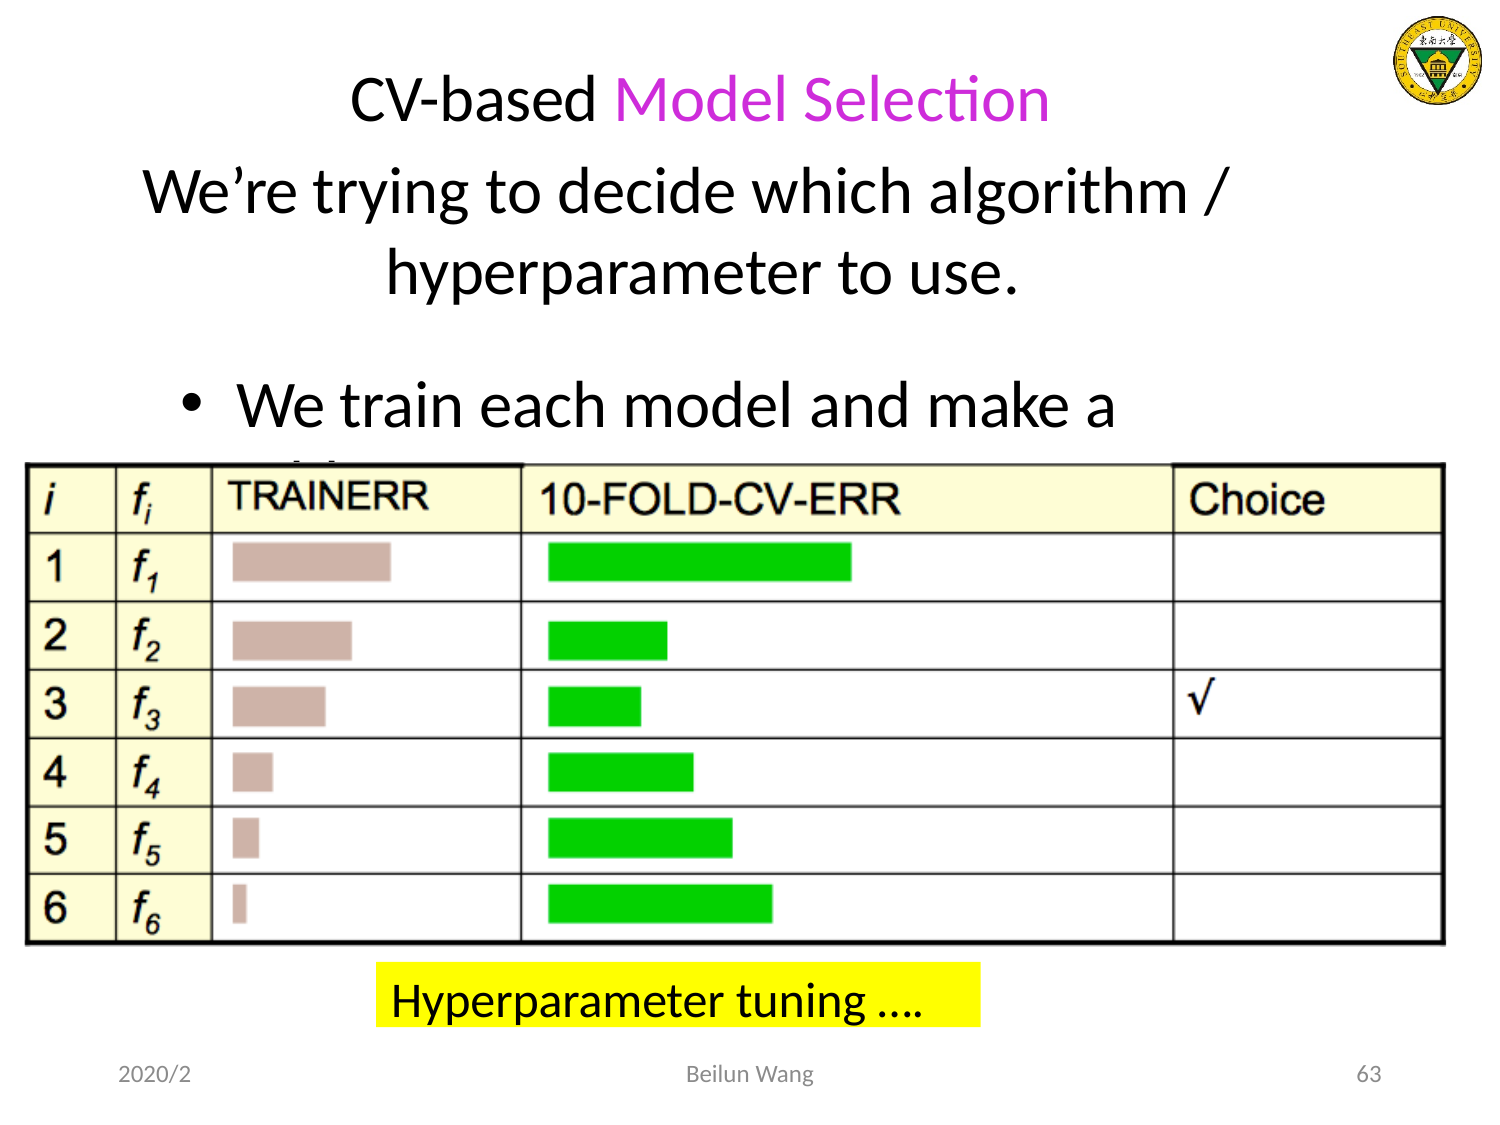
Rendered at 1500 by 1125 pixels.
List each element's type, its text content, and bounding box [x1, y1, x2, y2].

text_box We’re trying to decide which algorithm / hyperparameter to use. We train each model and make a table... [140, 144, 1331, 462]
text_box [24, 462, 1447, 947]
picture [1393, 16, 1482, 105]
slide_number 2020/2 [103, 1042, 441, 1103]
text_box Hyperparameter tuning …. [376, 961, 981, 1028]
slide_number 63 [1059, 1042, 1397, 1103]
text_box CV-based Model Selection [348, 52, 1060, 135]
footer Beilun Wang [496, 1042, 1004, 1103]
